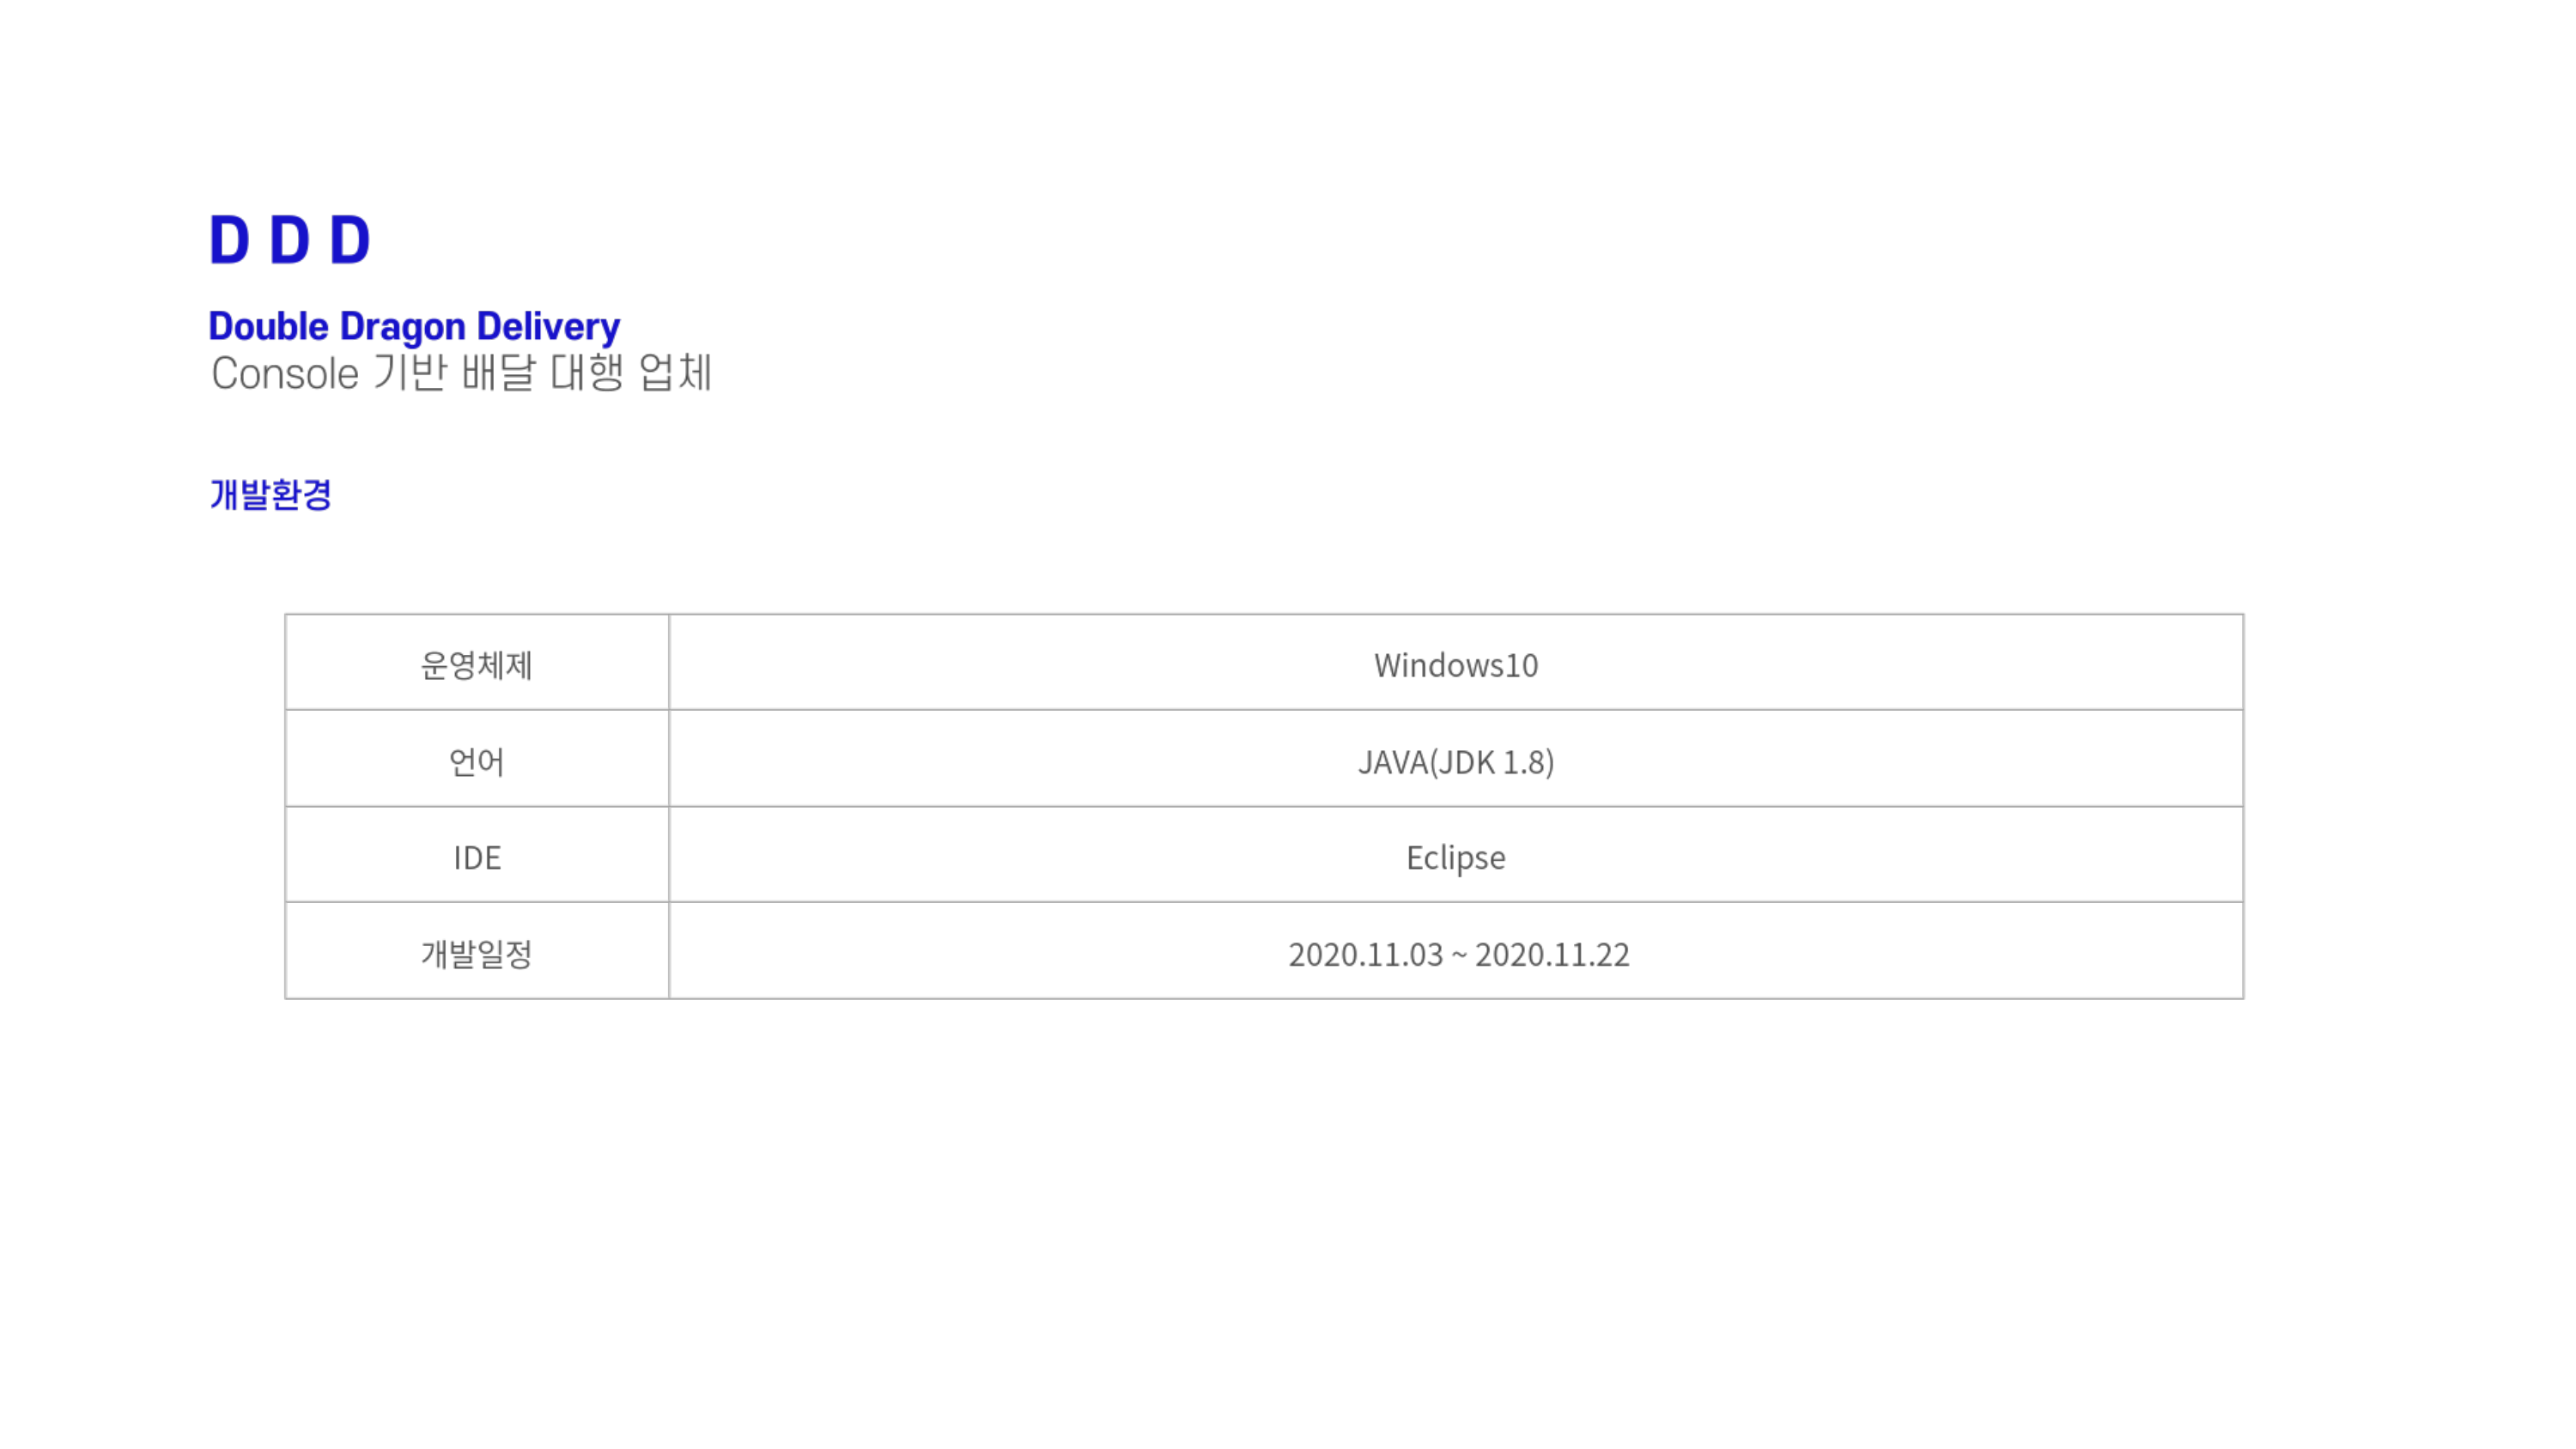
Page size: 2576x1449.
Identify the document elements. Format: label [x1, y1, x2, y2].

picture [199, 187, 741, 410]
picture [0, 421, 2576, 1191]
